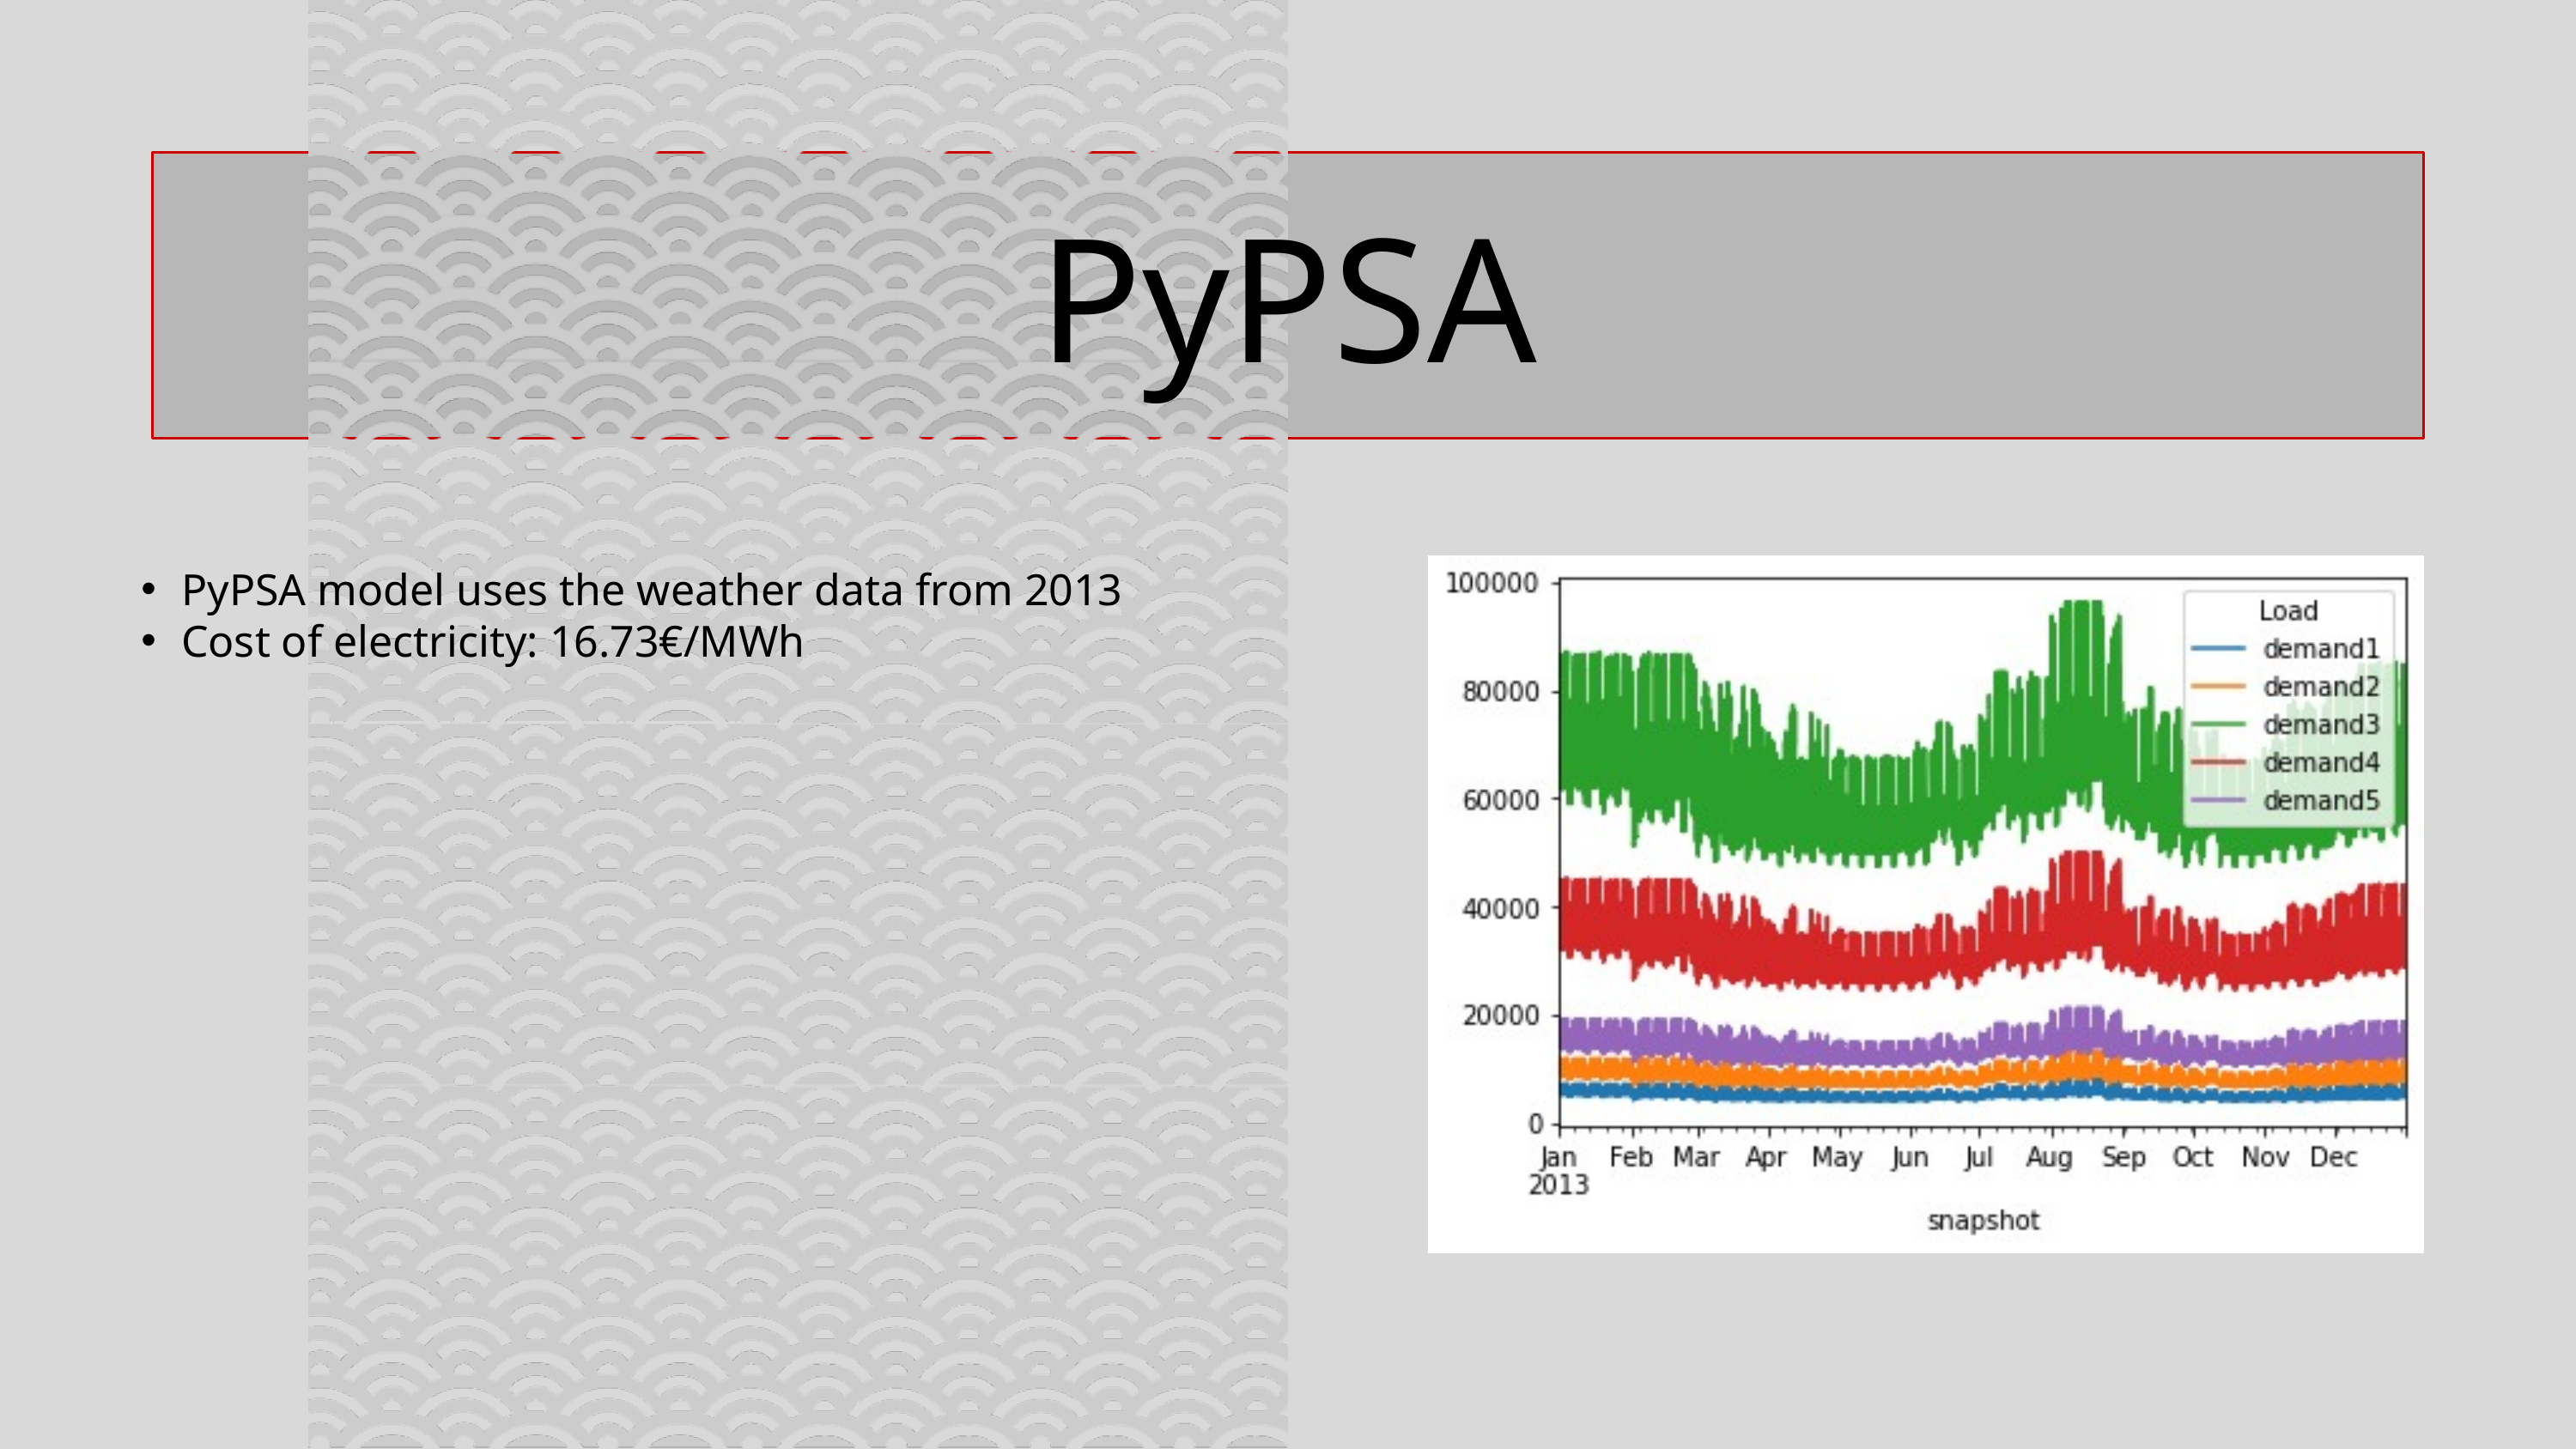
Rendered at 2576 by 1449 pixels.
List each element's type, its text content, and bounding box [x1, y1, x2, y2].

picture [307, 0, 1289, 1449]
text_box [152, 152, 302, 439]
text_box PyPSA [1291, 178, 1969, 410]
text_box [1291, 152, 2424, 439]
text_box PyPSA model uses the weather data from 2013 Cost of electricity: 16.73€/MWh [128, 555, 302, 724]
picture [1428, 555, 2424, 1253]
